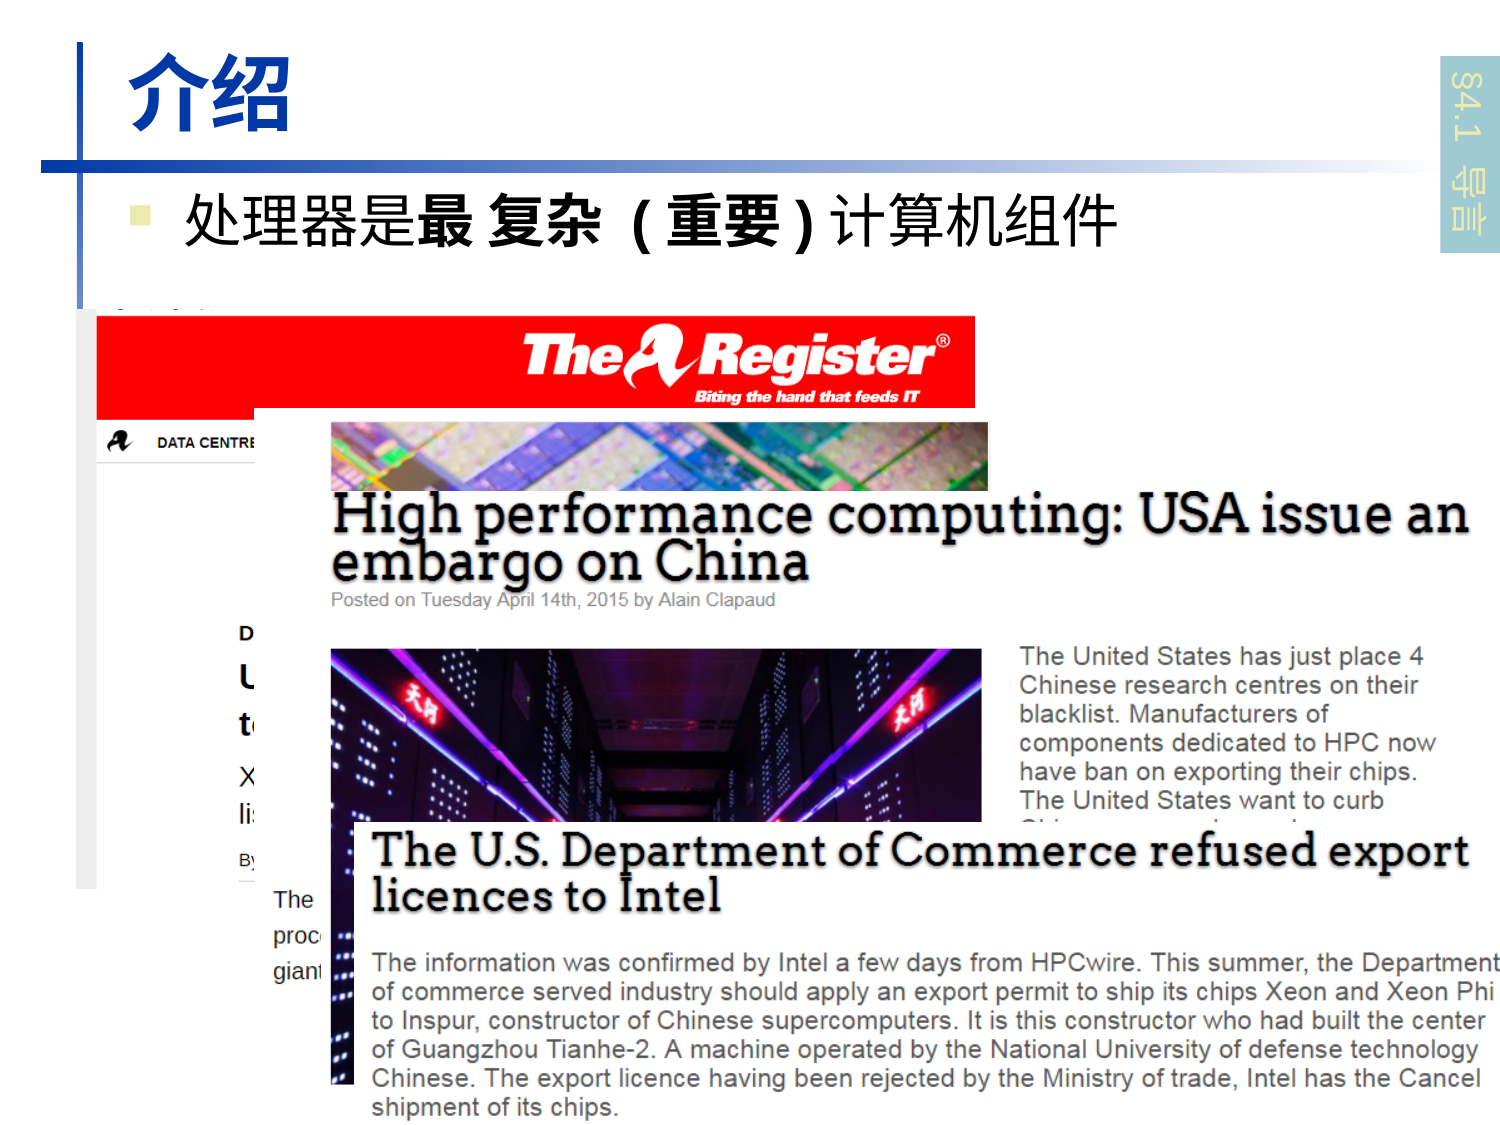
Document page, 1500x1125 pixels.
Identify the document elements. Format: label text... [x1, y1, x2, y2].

list 处理器是最 复杂 (重要)计算机组件 [112, 897, 315, 1024]
text_box §4.1 导言 [1440, 56, 1500, 254]
picture [76, 309, 1500, 1125]
list 处理器是最 复杂 (重要)计算机组件 [112, 184, 1469, 490]
title 介绍 [112, 32, 1468, 149]
